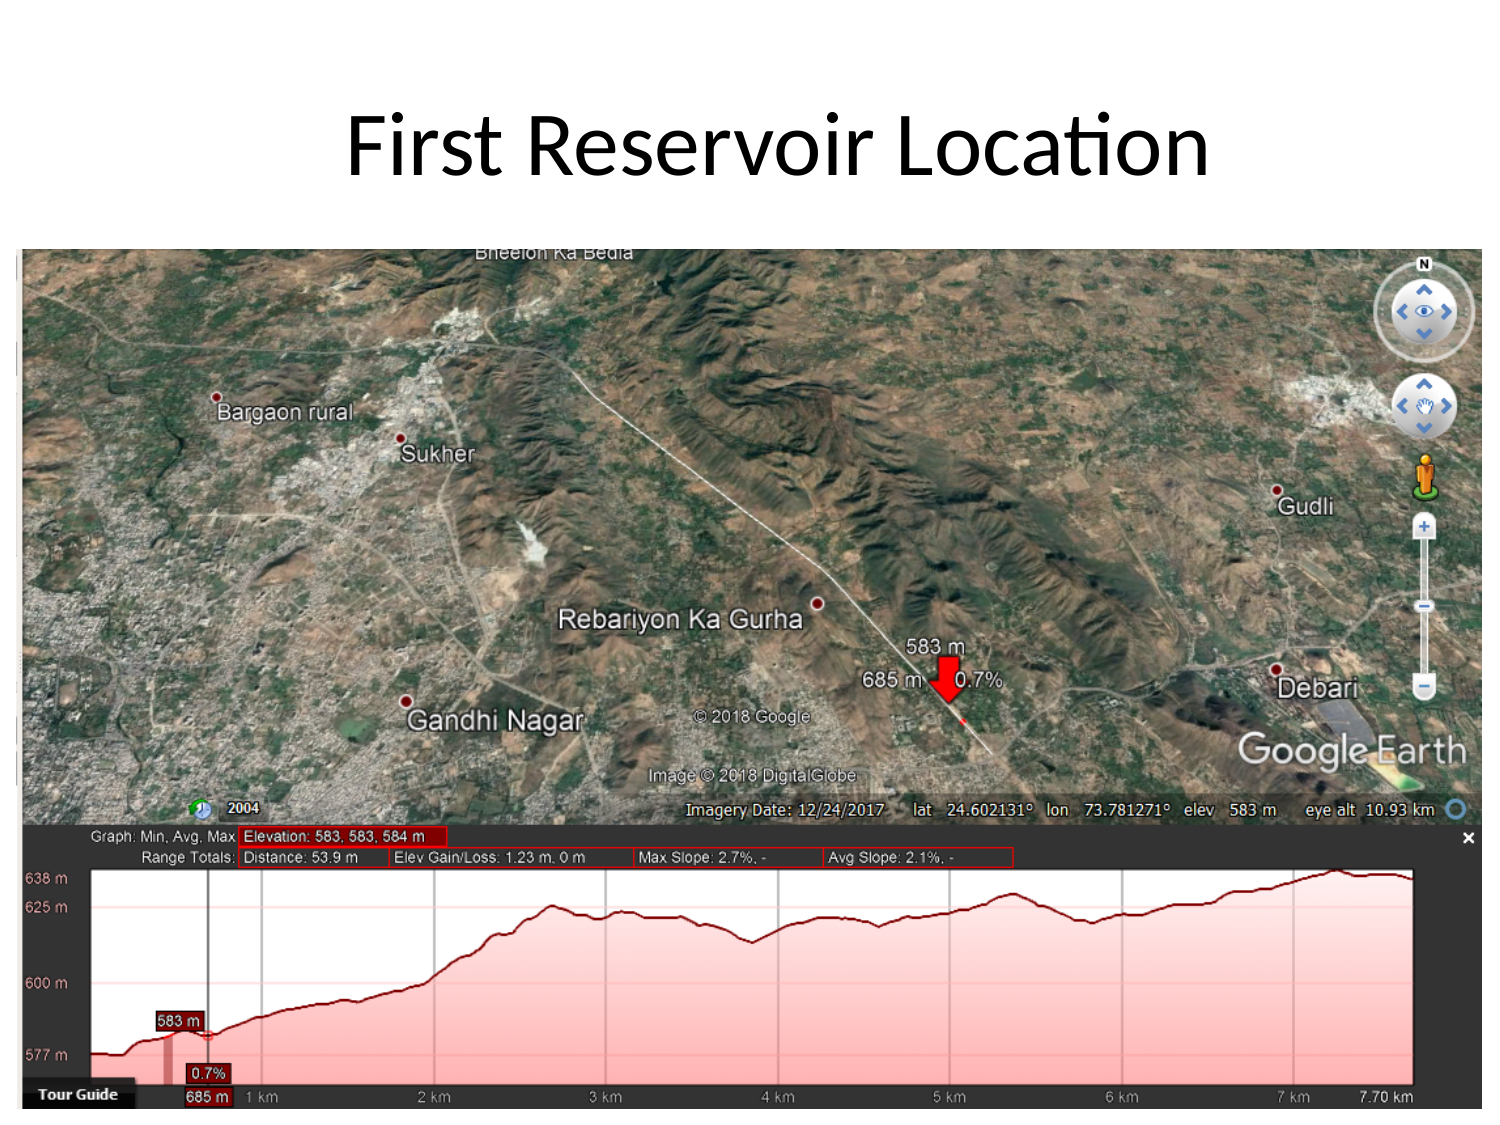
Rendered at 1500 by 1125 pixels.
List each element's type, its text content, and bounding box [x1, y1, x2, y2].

title First Reservoir Location [112, 45, 1425, 233]
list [15, 249, 1482, 1110]
